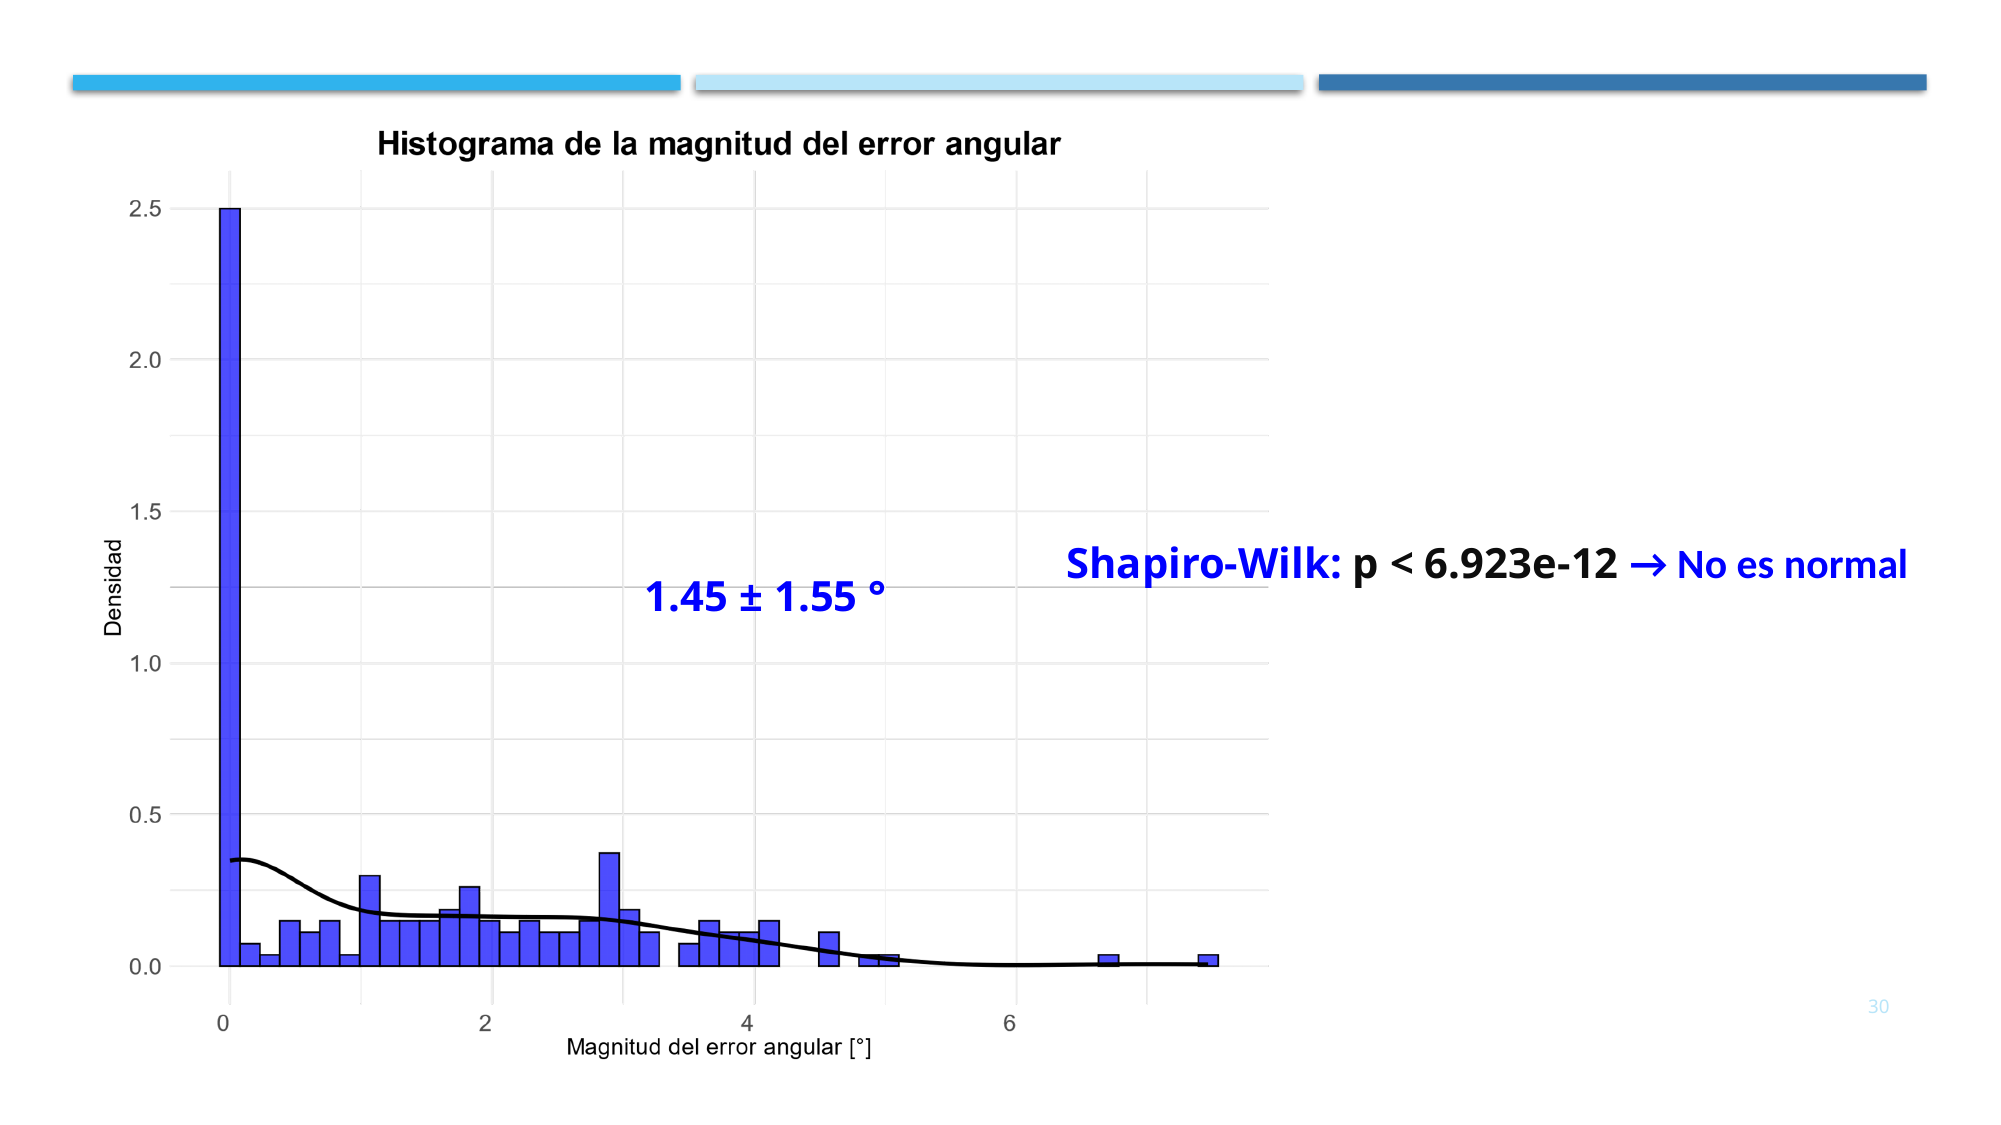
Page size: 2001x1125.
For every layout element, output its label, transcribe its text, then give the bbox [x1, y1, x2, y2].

text_box Shapiro-Wilk: p < 6.923e-12 → No es normal [1281, 529, 1957, 595]
slide_number 30 [1732, 977, 1905, 1037]
picture [94, 122, 1277, 1069]
